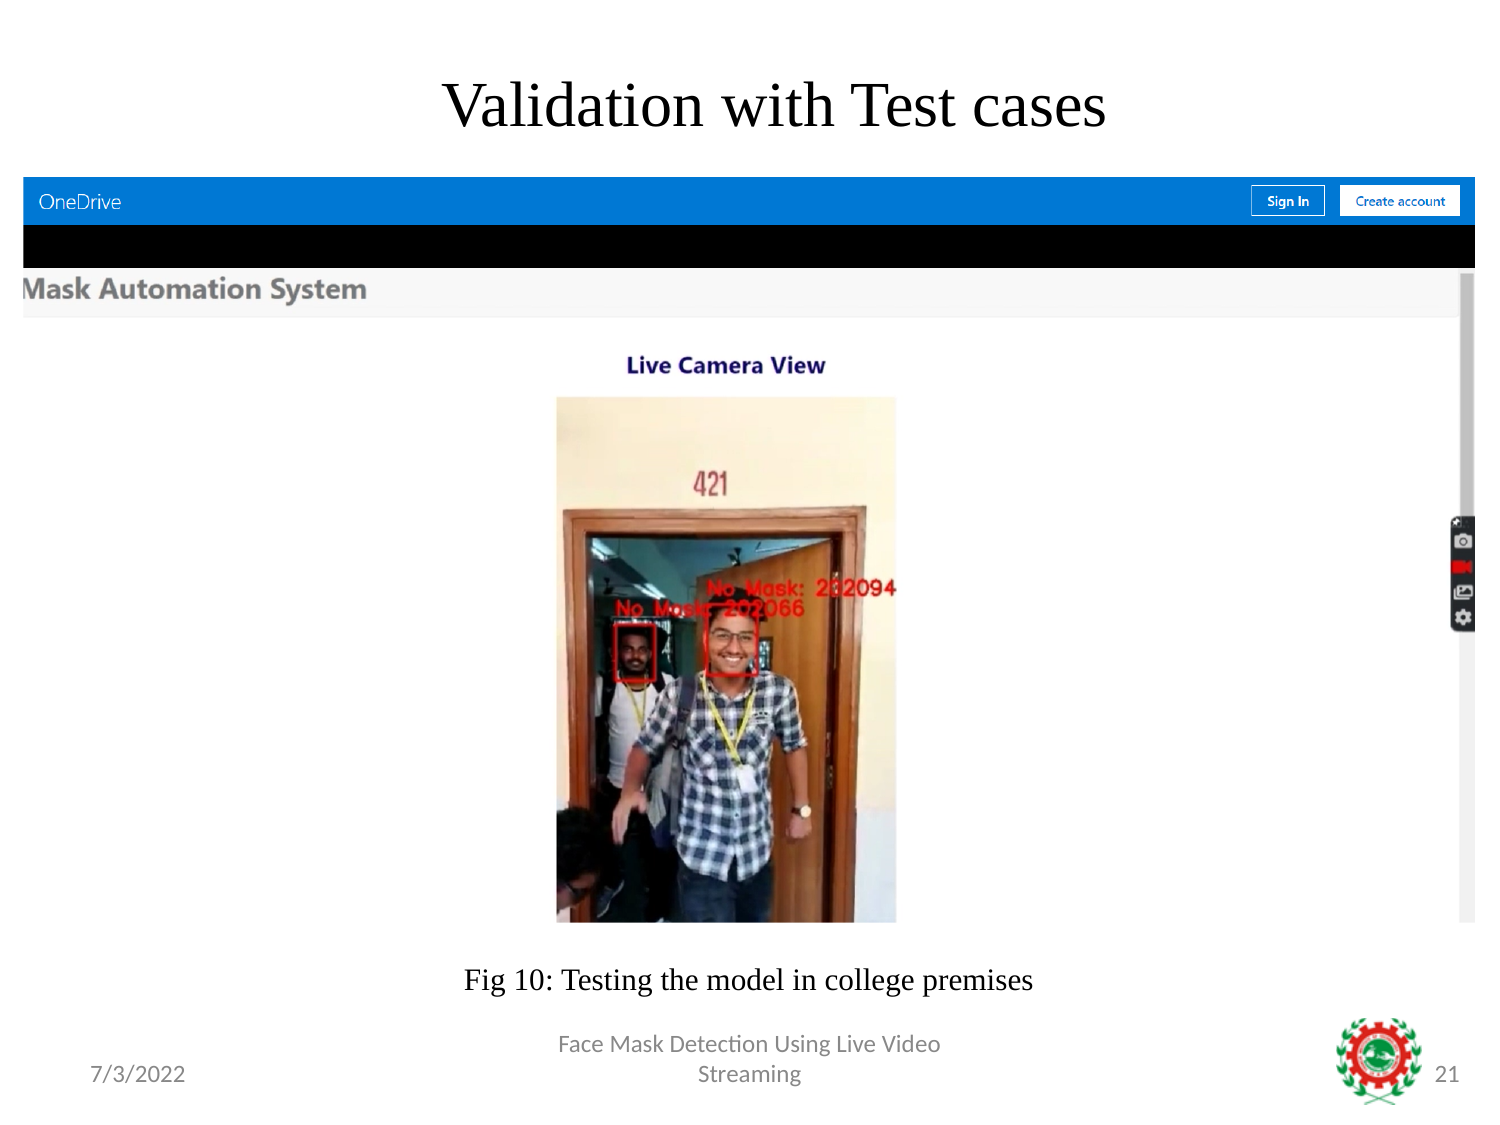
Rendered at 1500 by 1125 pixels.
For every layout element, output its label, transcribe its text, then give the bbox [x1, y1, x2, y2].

text_box Validation with Test cases [99, 54, 1450, 148]
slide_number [75, 1042, 425, 1103]
title Fig 10: Testing the model in college premises [74, 932, 1425, 1025]
slide_number 21 [1125, 1042, 1475, 1103]
picture [1336, 1025, 1422, 1042]
footer Face Mask Detection Using Live Video Streaming [512, 1042, 988, 1103]
picture [22, 177, 1476, 924]
